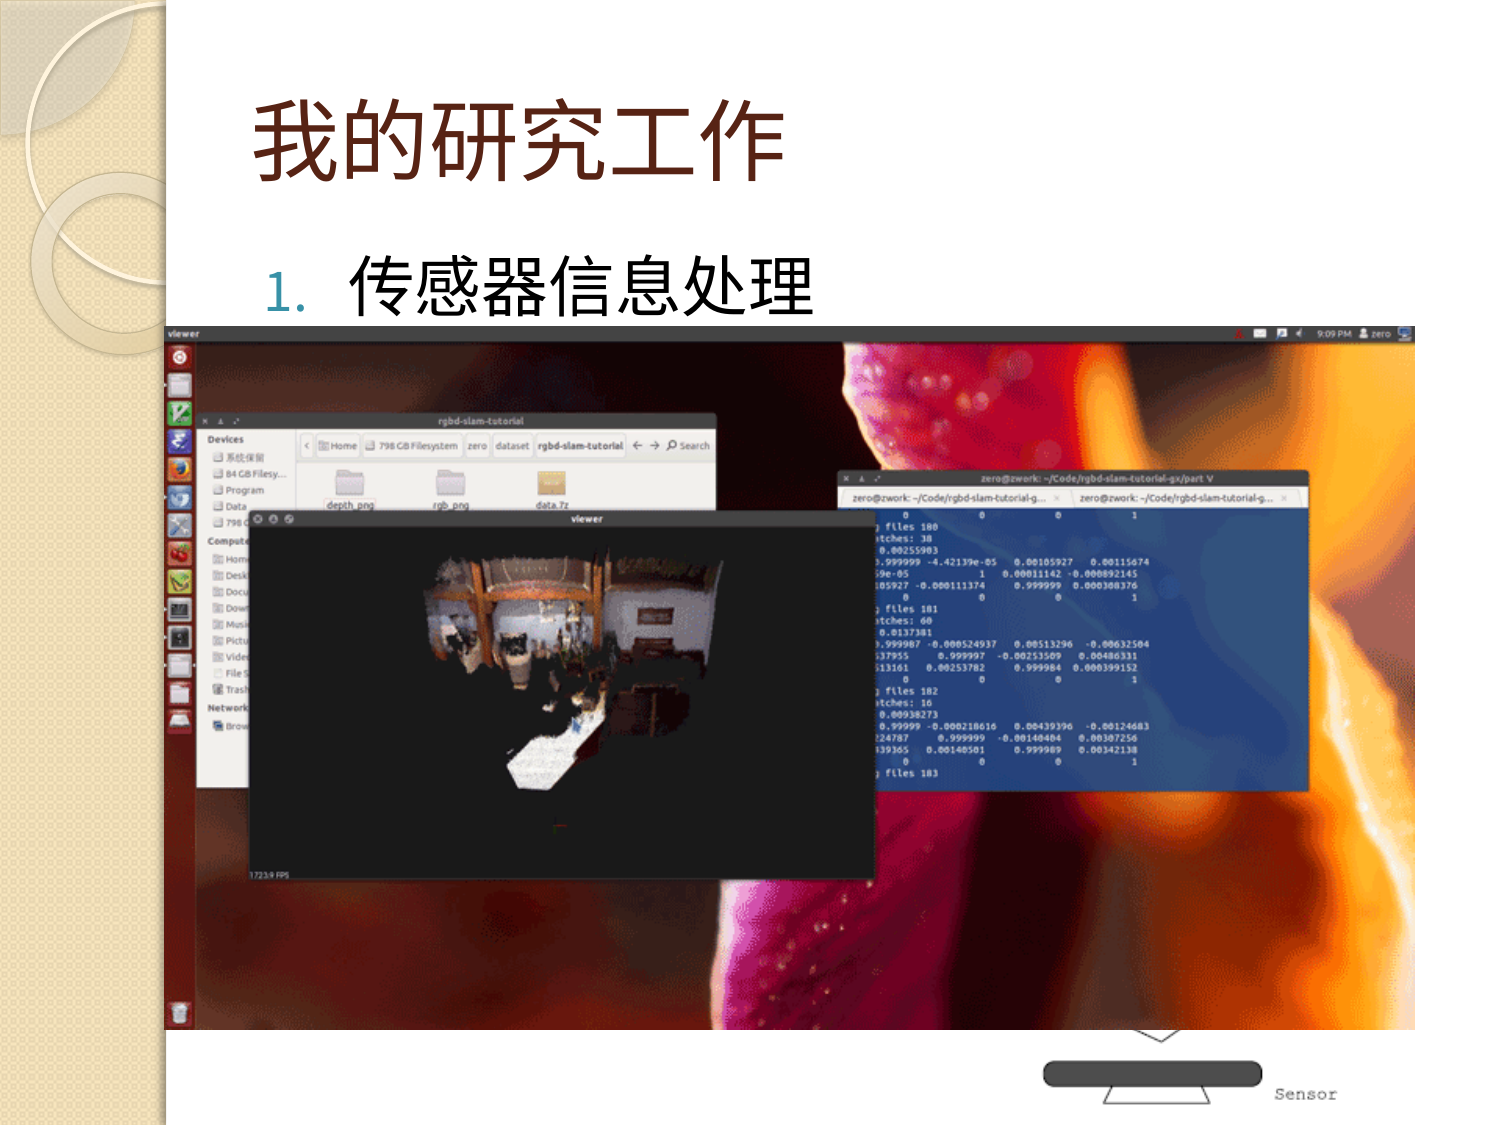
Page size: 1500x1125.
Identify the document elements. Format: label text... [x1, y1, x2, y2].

list 传感器信息处理 方法：基于平面特征点的RGB-D SLAM. Xiang Gao, Tao Zhang, Robust RGB-D simultaneous localization and mapping using planar point features, Robotics and Autonomous Systems, Vol. 72, 1-14, 2015 特点：针对Kinect特性对点云进行了预处理 结论：平面点特征能更准确地估计运动 [235, 237, 1466, 1025]
title 我的研究工作 [235, 45, 1466, 233]
picture [164, 326, 1451, 1125]
